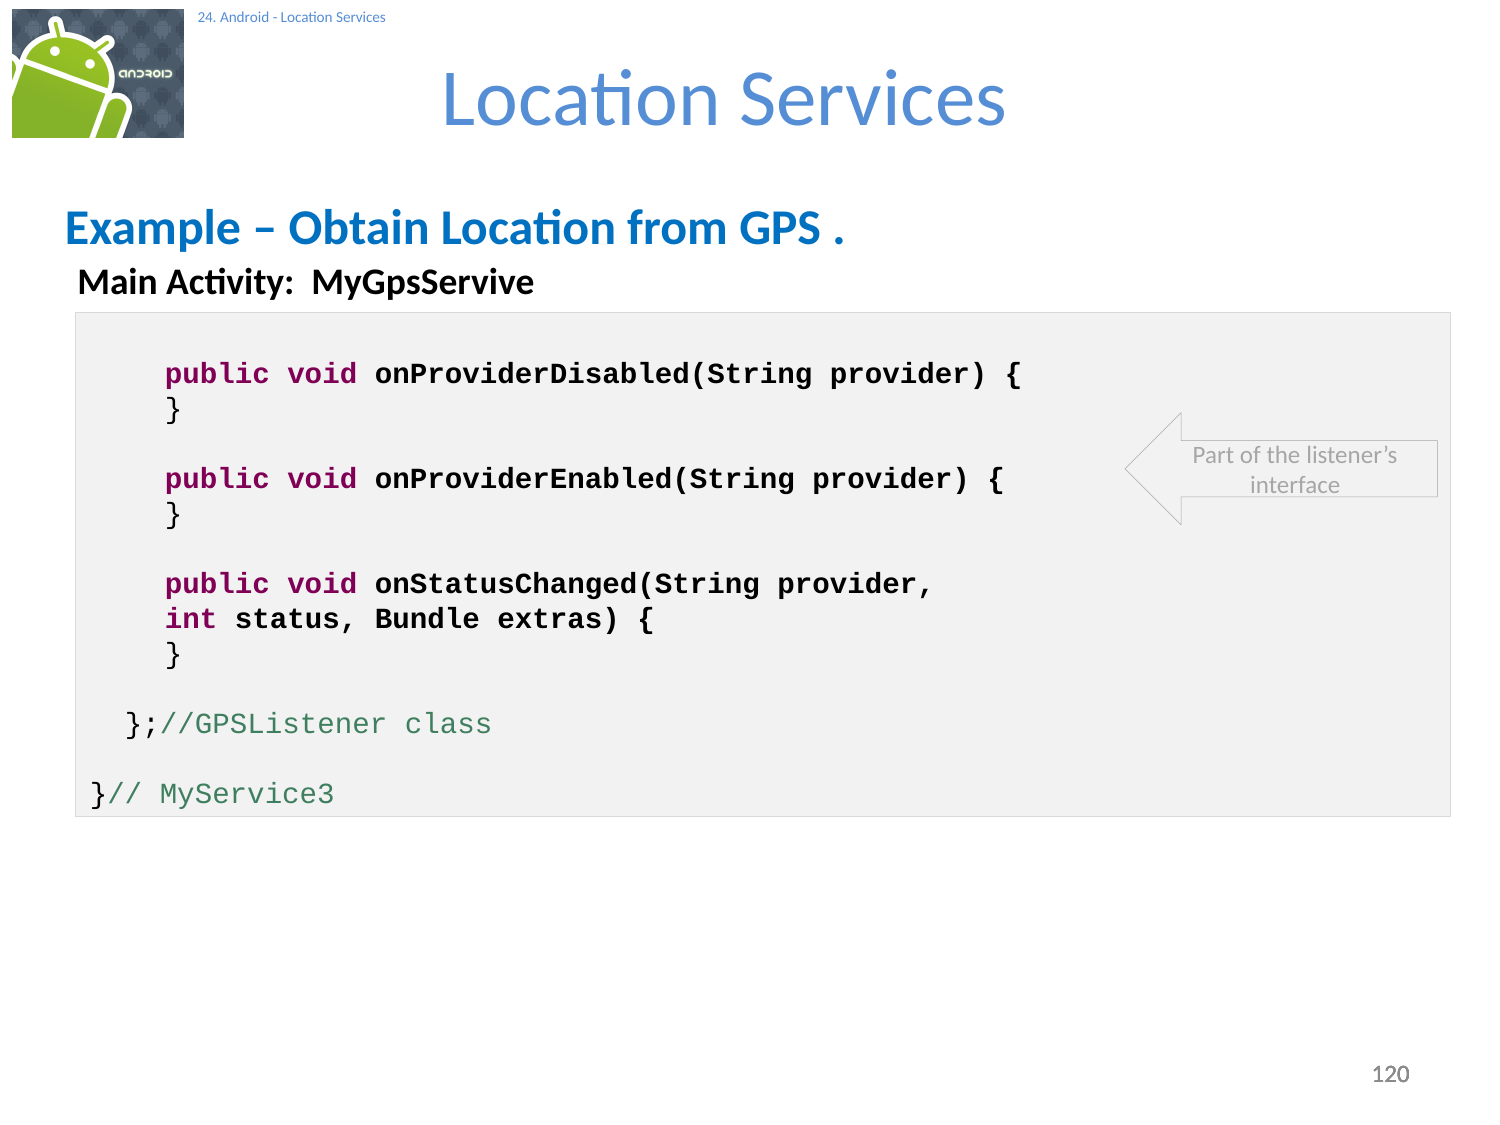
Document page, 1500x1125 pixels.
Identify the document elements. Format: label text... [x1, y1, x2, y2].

text_box Main Activity: MyGpsServive [62, 249, 863, 310]
text_box Part of the listener’s interface [1122, 410, 1440, 527]
text_box 120 [1074, 1042, 1425, 1103]
text_box 24. Android - Location Services Location Services [49, 7, 1400, 150]
text_box public void onProviderDisabled(String provider) { } public void onProviderEnabled(String provider) { } public void onStatusChanged(String provider, int status, Bundle extras) { } };//GPSListener class }// MyService3 [75, 312, 1450, 817]
picture [12, 9, 184, 138]
text_box Example – Obtain Location from GPS . [49, 187, 1400, 263]
